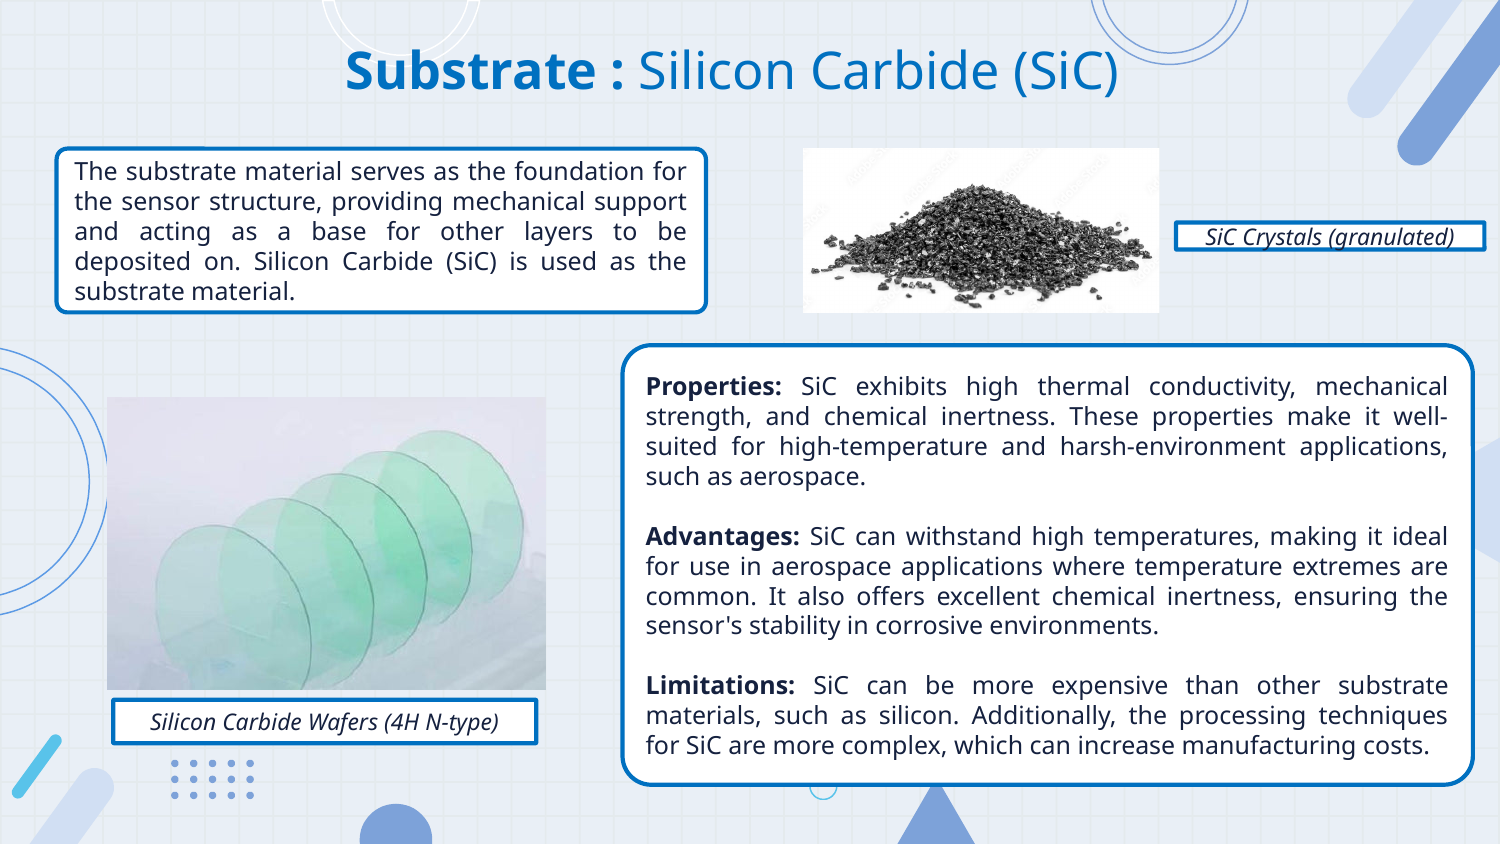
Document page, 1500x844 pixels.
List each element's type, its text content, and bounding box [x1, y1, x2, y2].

text_box Properties: SiC exhibits high thermal conductivity, mechanical strength, and chemical inertness. These properties make it well-suited for high-temperature and harsh-environment applications, such as aerospace. Advantages: SiC can withstand high temperatures, making it ideal for use in aerospace applications where temperature extremes are common. It also offers excellent chemical inertness, ensuring the sensor's stability in corrosive environments. Limitations: SiC can be more expensive than other substrate materials, such as silicon. Additionally, the processing techniques for SiC are more complex, which can increase manufacturing costs. [620, 343, 1475, 787]
text_box Silicon Carbide Wafers (4H N-type) [111, 698, 539, 746]
text_box SiC Crystals (granulated) [1173, 220, 1487, 252]
text_box The substrate material serves as the foundation for the sensor structure, providing mechanical support and acting as a base for other layers to be deposited on. Silicon Carbide (SiC) is used as the substrate material. [54, 146, 709, 315]
picture [107, 397, 547, 690]
title Substrate : Silicon Carbide (SiC) [302, 0, 1177, 115]
picture [802, 148, 1160, 313]
